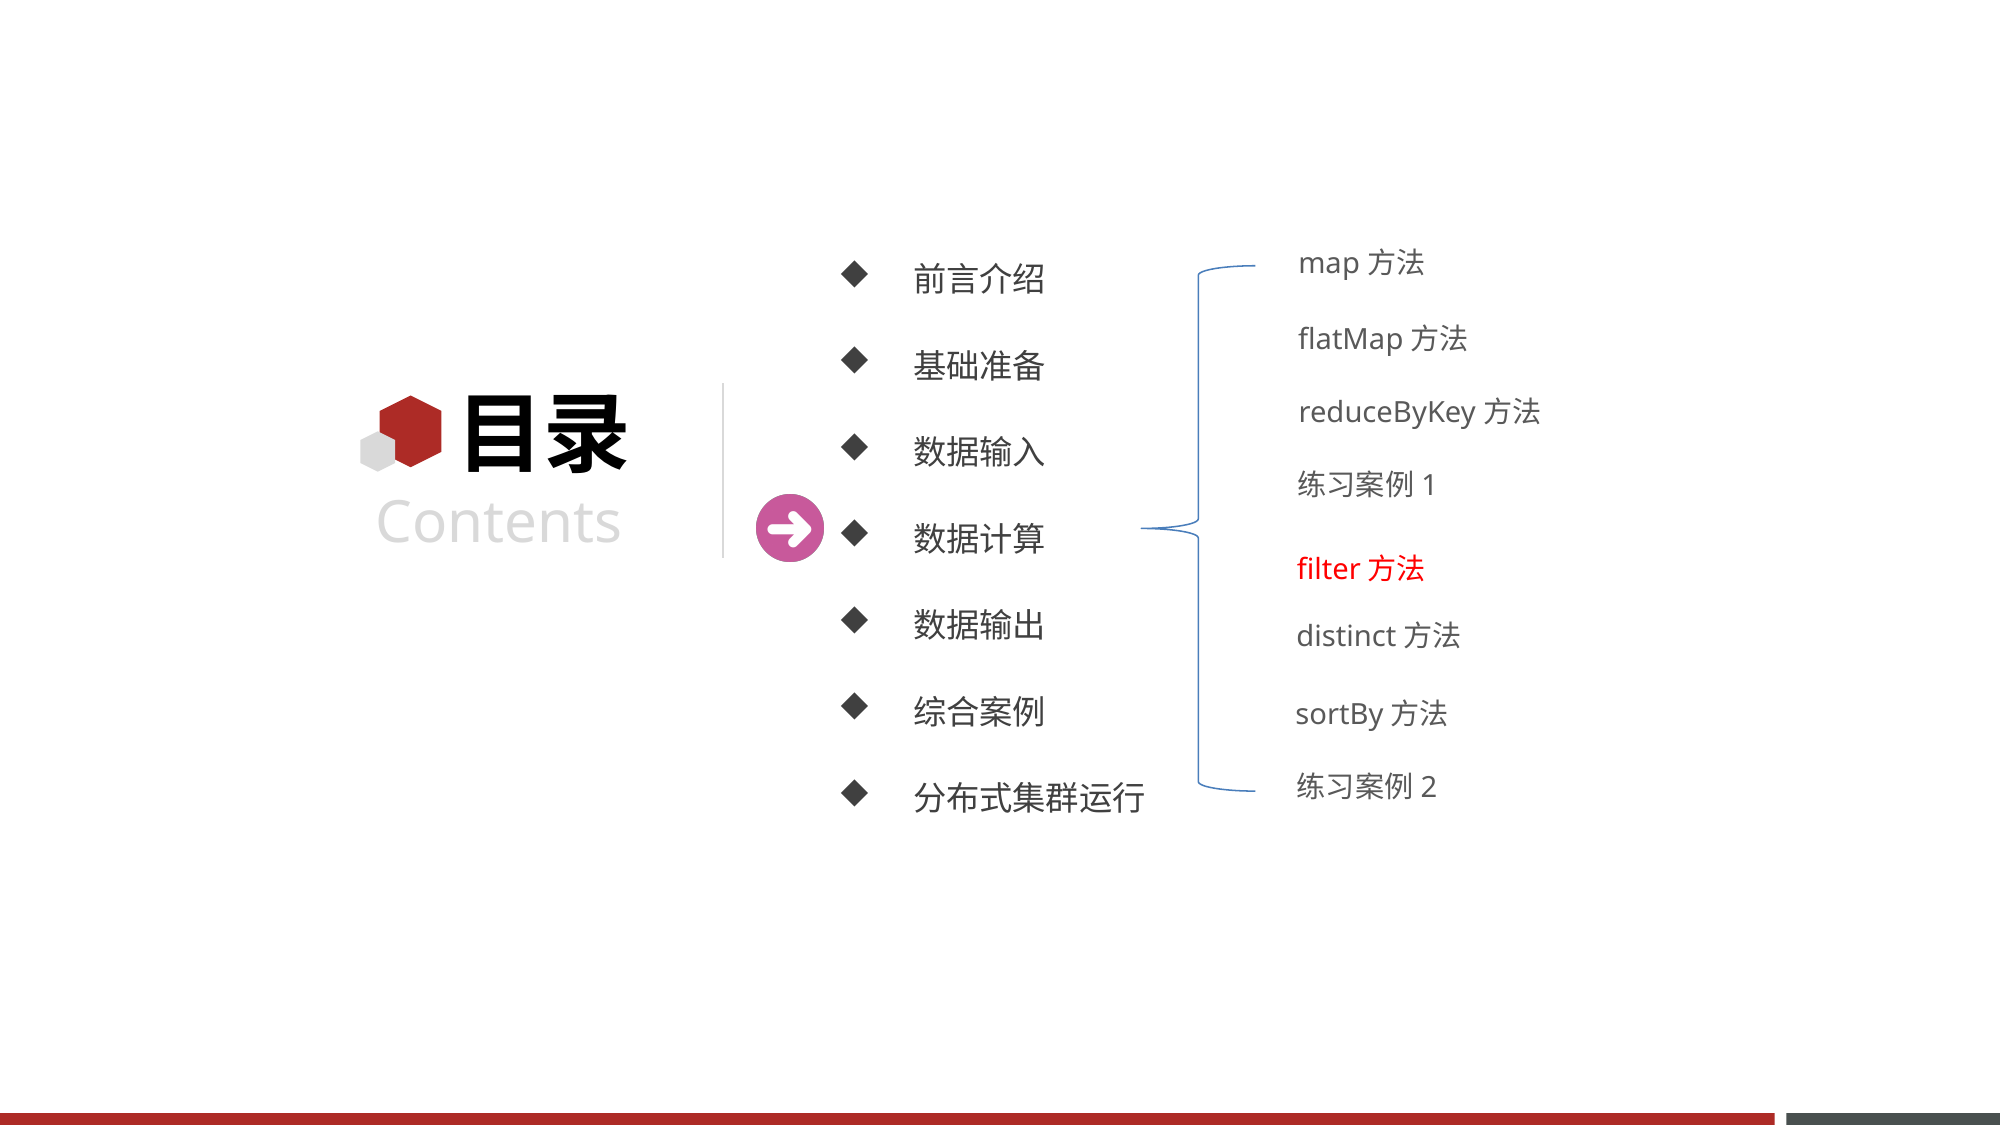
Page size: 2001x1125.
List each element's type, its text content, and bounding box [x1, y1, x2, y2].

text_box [1141, 236, 1555, 812]
list 前言介绍 基础准备 数据输入 数据计算 数据输出 综合案例 分布式集群运行 [823, 168, 1804, 868]
picture [755, 494, 824, 563]
